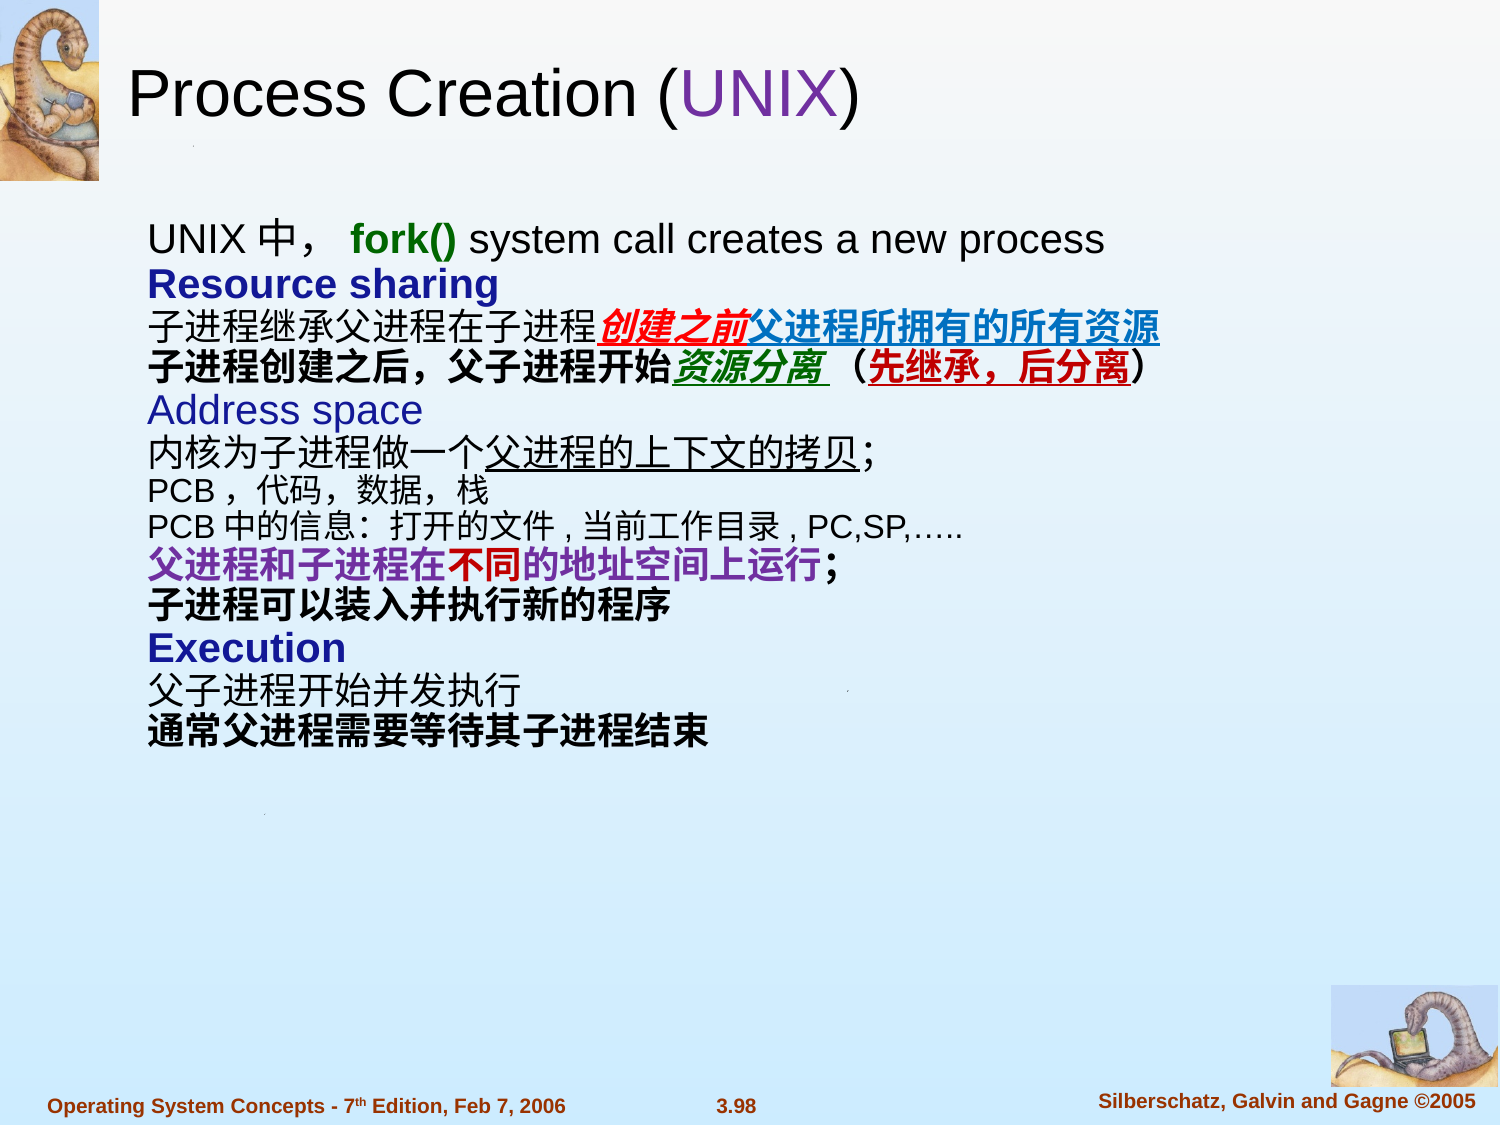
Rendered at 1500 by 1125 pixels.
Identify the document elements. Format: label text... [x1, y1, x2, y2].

list UNIX中，fork() system call creates a new process Resource sharing 子进程继承父进程在子进程创建之前父进程所拥有的所有资源 子进程创建之后，父子进程开始资源分离 （先继承，后分离） Address space 内核为子进程做一个父进程的上下文的拷贝； PCB，代码，数据，栈 PCB中的信息：打开的文件,当前工作目录, PC,SP,….. 父进程和子进程在不同的地址空间上运行； 子进程可以装入并执行新的程序 Execution 父子进程开始并发执行 通常父进程需要等待其子进程结束 [132, 210, 1342, 989]
picture [0, 0, 99, 181]
picture [1331, 985, 1498, 1087]
title Process Creation (UNIX) [112, 37, 1438, 138]
